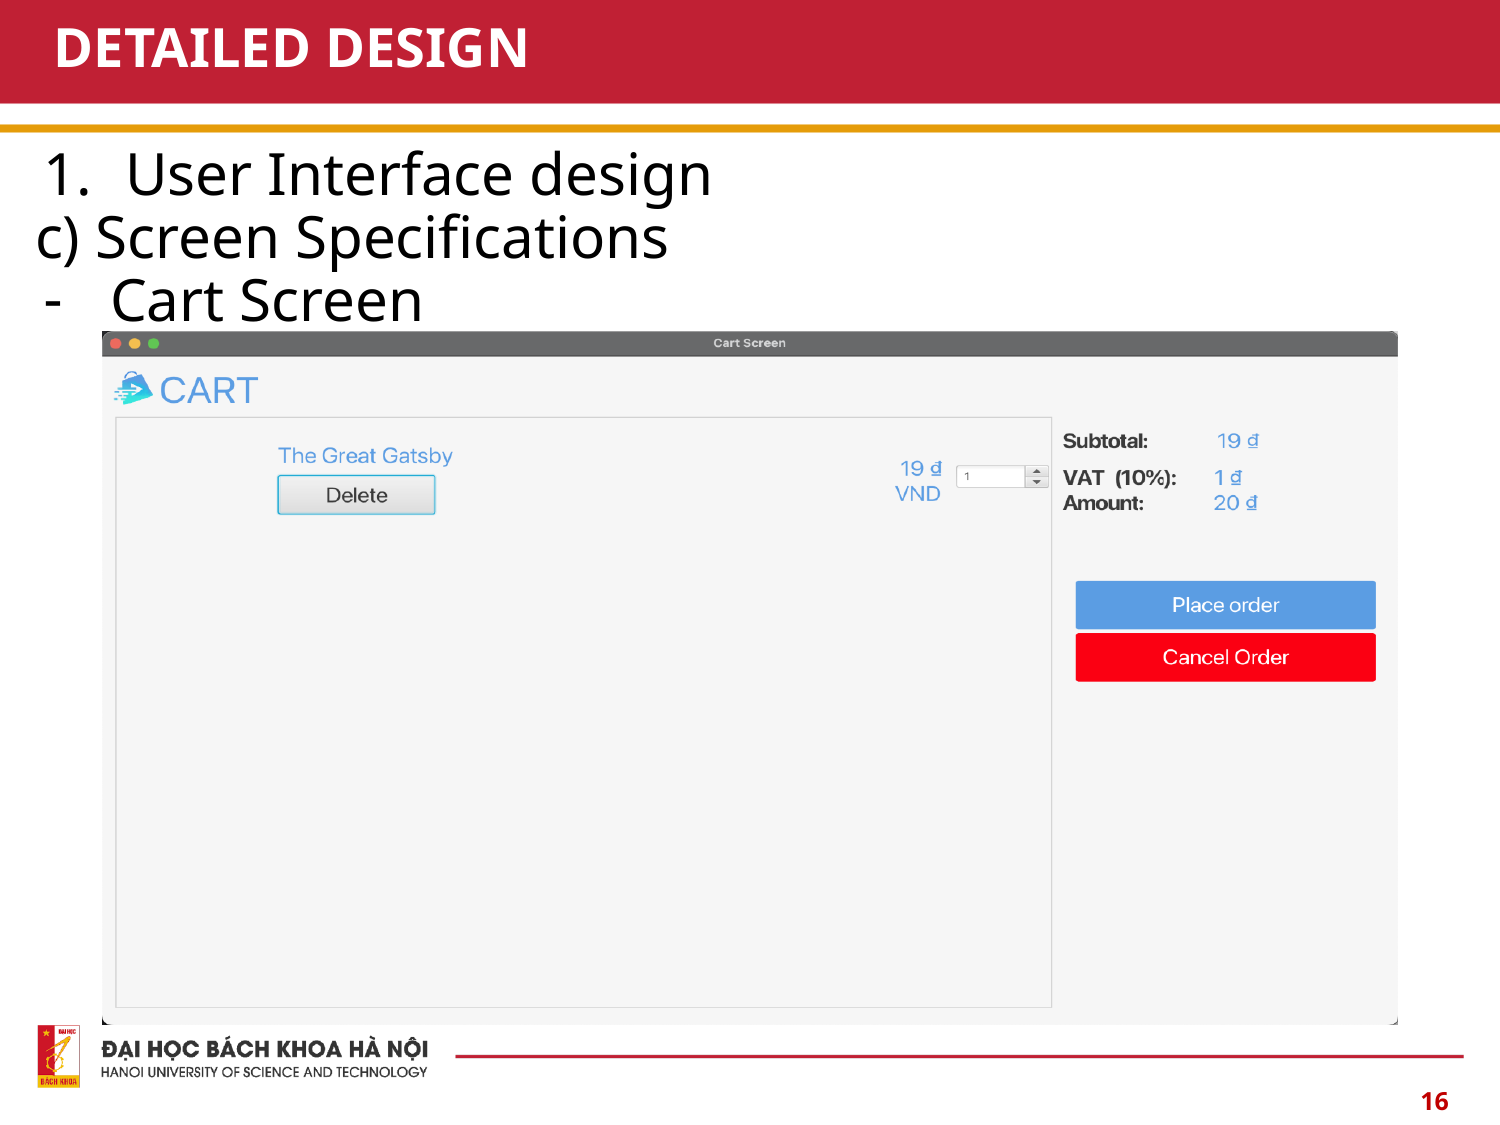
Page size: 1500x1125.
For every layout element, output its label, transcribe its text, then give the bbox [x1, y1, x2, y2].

slide_number ‹#› [1126, 1078, 1464, 1125]
list User Interface design c) Screen Specifications Cart Screen [20, 137, 1443, 1008]
picture [0, 0, 1500, 1125]
title DETAILED DESIGN [38, 12, 1462, 87]
